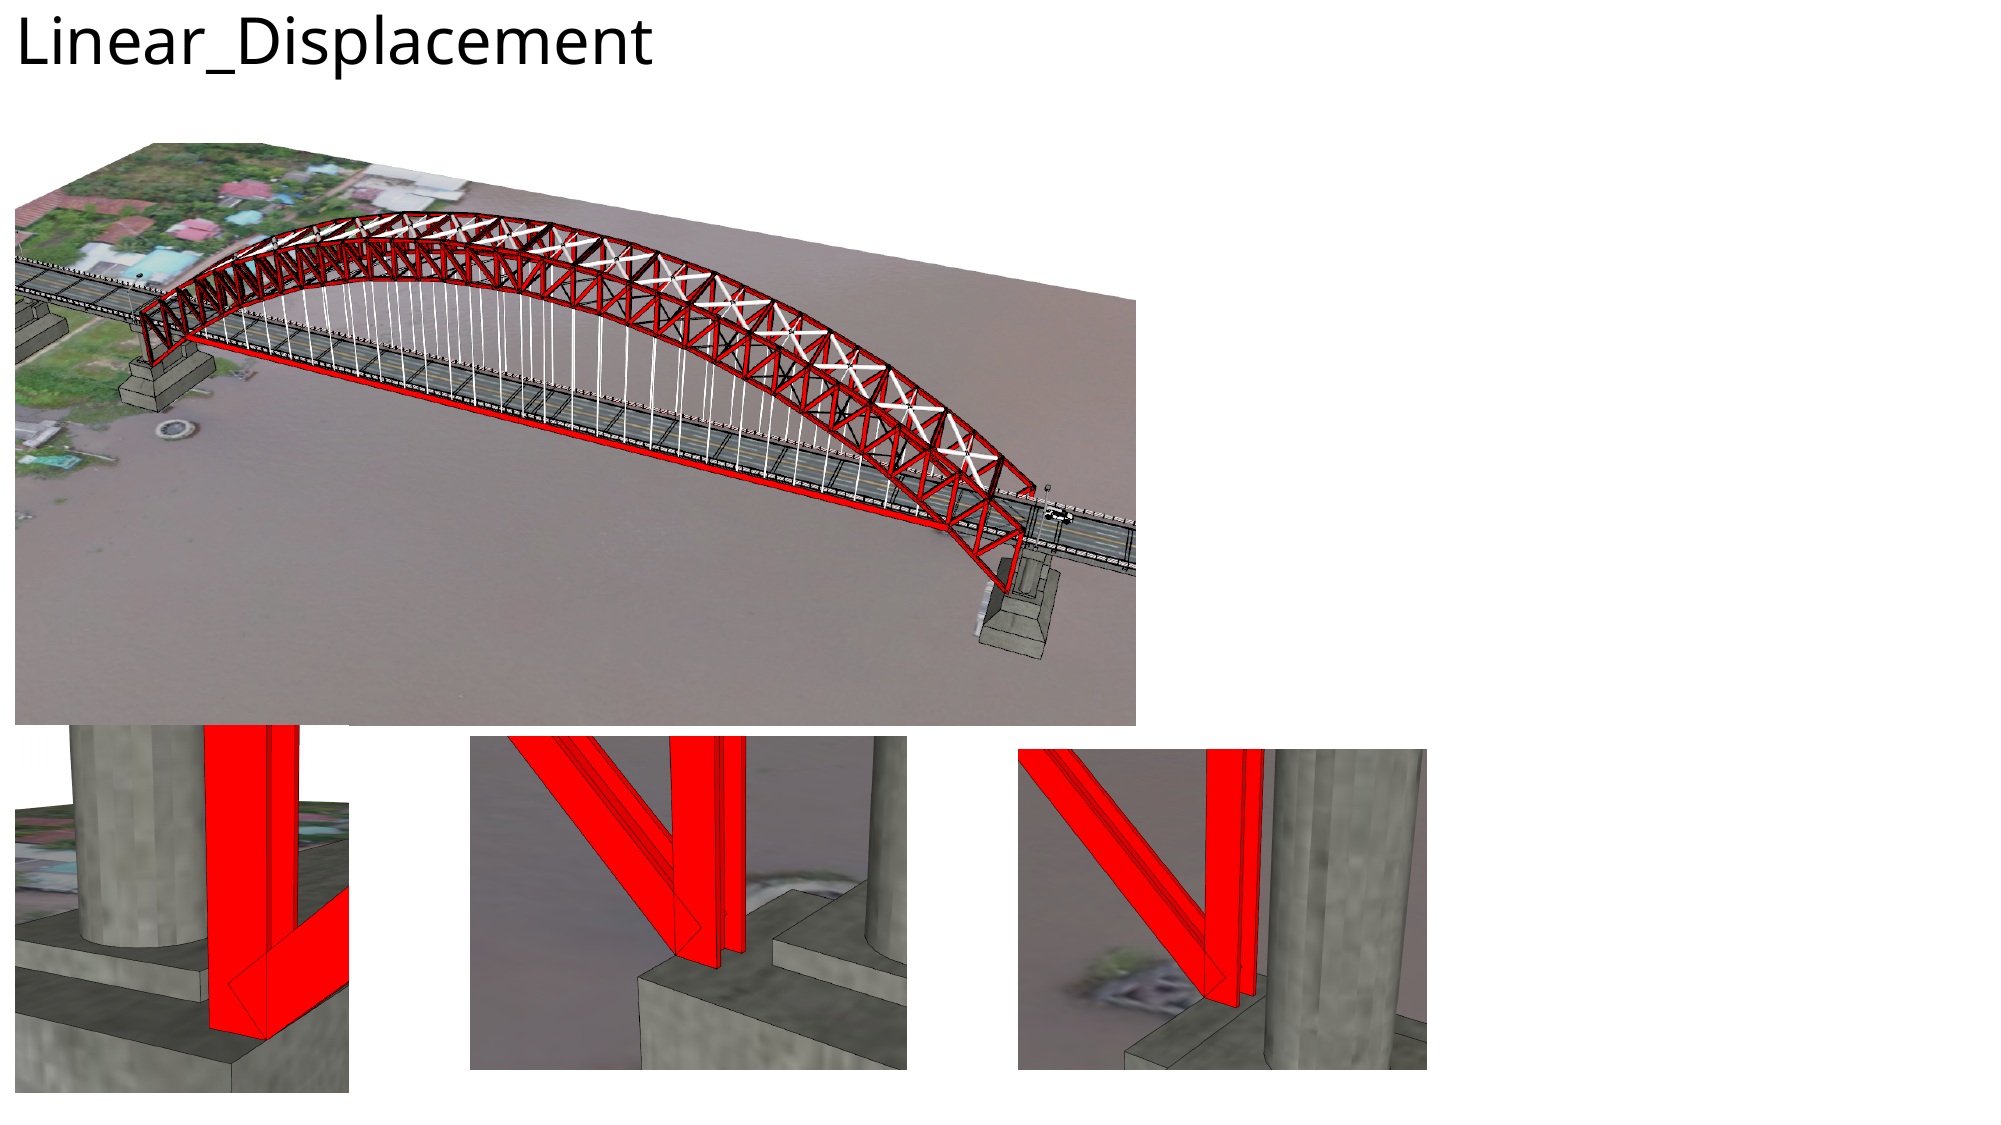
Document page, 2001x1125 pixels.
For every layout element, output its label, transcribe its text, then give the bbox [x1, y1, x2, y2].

picture [15, 143, 1136, 1093]
title Linear_Displacement [0, 0, 774, 88]
picture [1018, 749, 1427, 1070]
picture [470, 736, 907, 1070]
